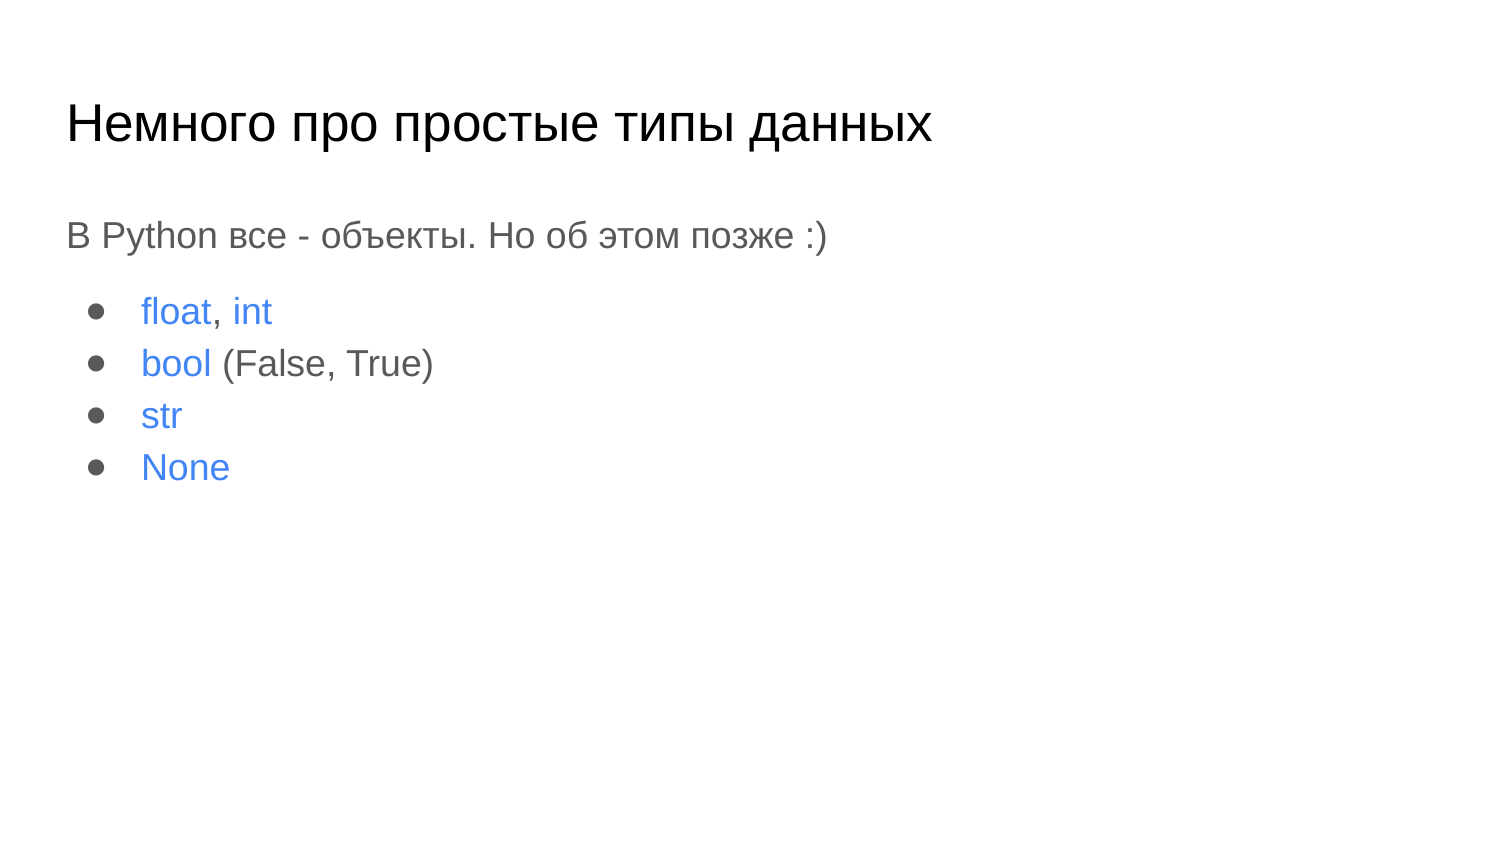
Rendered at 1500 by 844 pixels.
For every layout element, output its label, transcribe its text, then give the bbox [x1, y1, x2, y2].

list В Python все - объекты. Но об этом позже :) float, int bool (False, True) str None [51, 189, 1449, 750]
title Немного про простые типы данных [51, 72, 1449, 167]
